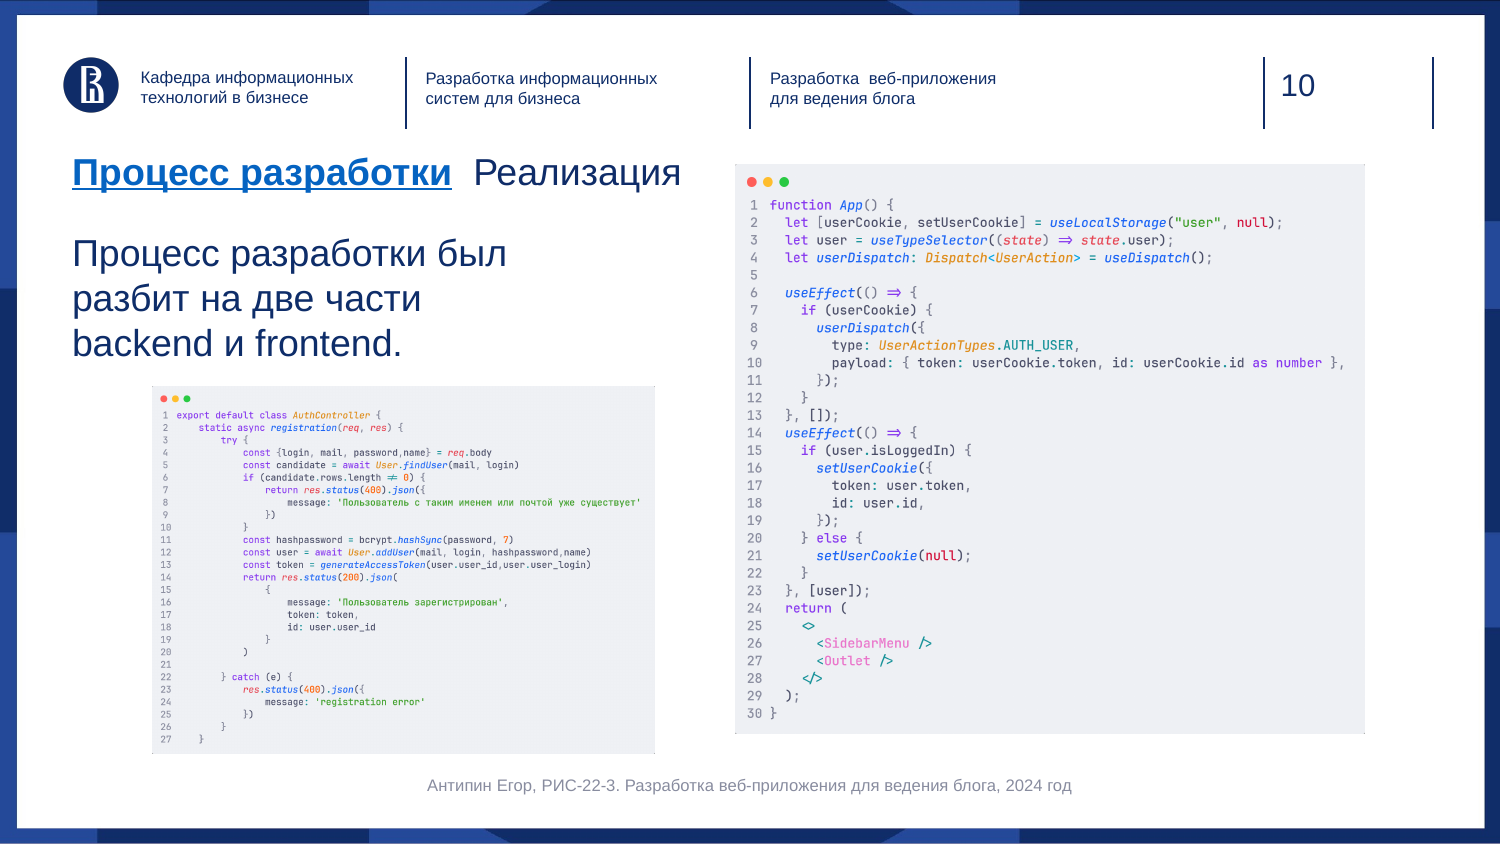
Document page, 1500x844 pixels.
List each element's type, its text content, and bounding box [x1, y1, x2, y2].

list Разработка веб-приложения для ведения блога [770, 67, 1025, 118]
list Кафедра информационных технологий в бизнесе [140, 66, 375, 118]
list Процесс разработки был разбит на две части backend и frontend. [72, 229, 544, 754]
title Процесс разработки Реализация [72, 148, 1433, 199]
text_box Антипин Егор, РИС-22-3. Разработка веб-приложения для ведения блога, 2024 год [247, 765, 1253, 806]
picture [0, 0, 1500, 844]
list Разработка информационных систем для бизнеса [425, 67, 681, 118]
